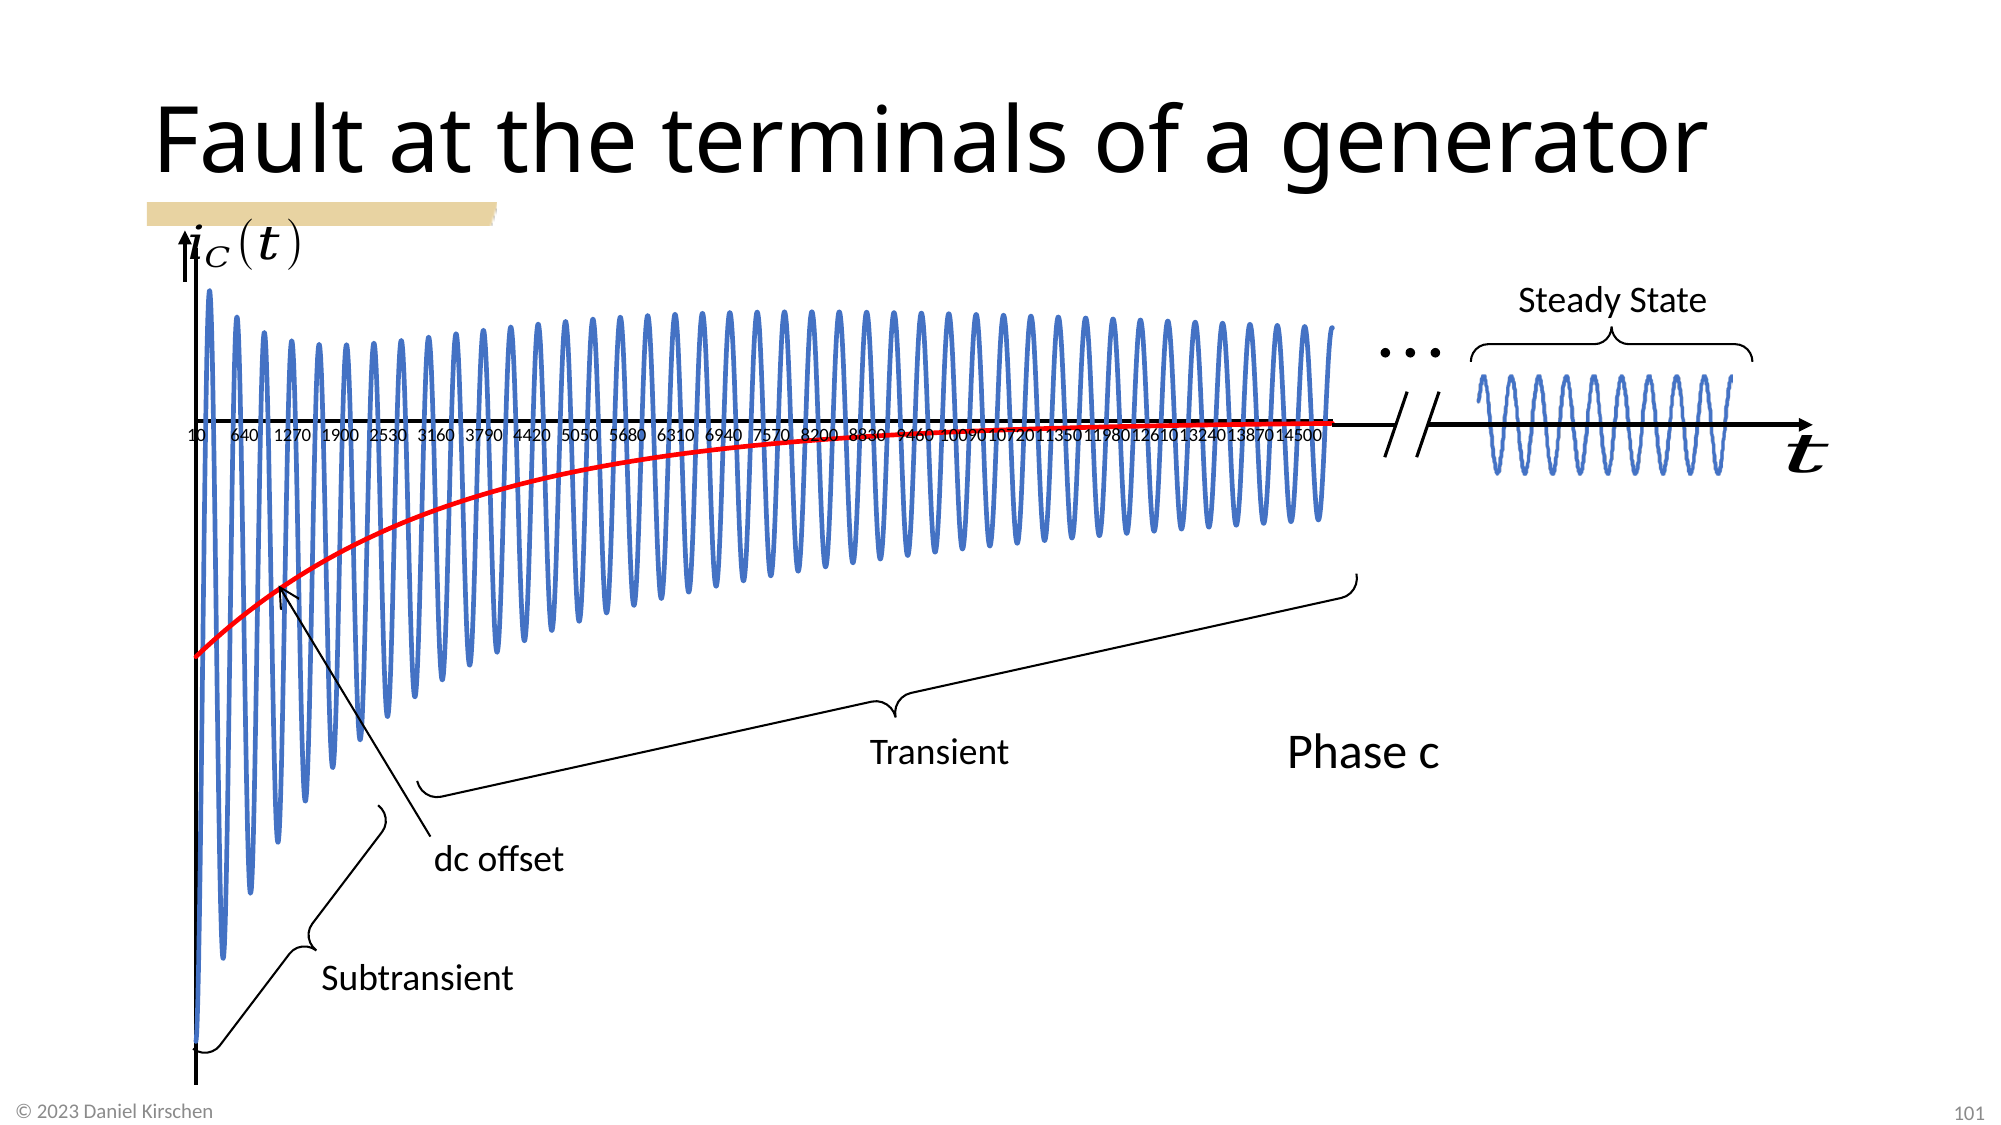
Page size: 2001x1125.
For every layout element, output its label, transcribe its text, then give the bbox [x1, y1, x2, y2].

title Fault at the terminals of a generator [137, 59, 1863, 226]
slide_number © 2023 Daniel Kirschen [0, 1094, 546, 1125]
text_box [163, 214, 1837, 1103]
slide_number 101 [1550, 1088, 2000, 1125]
